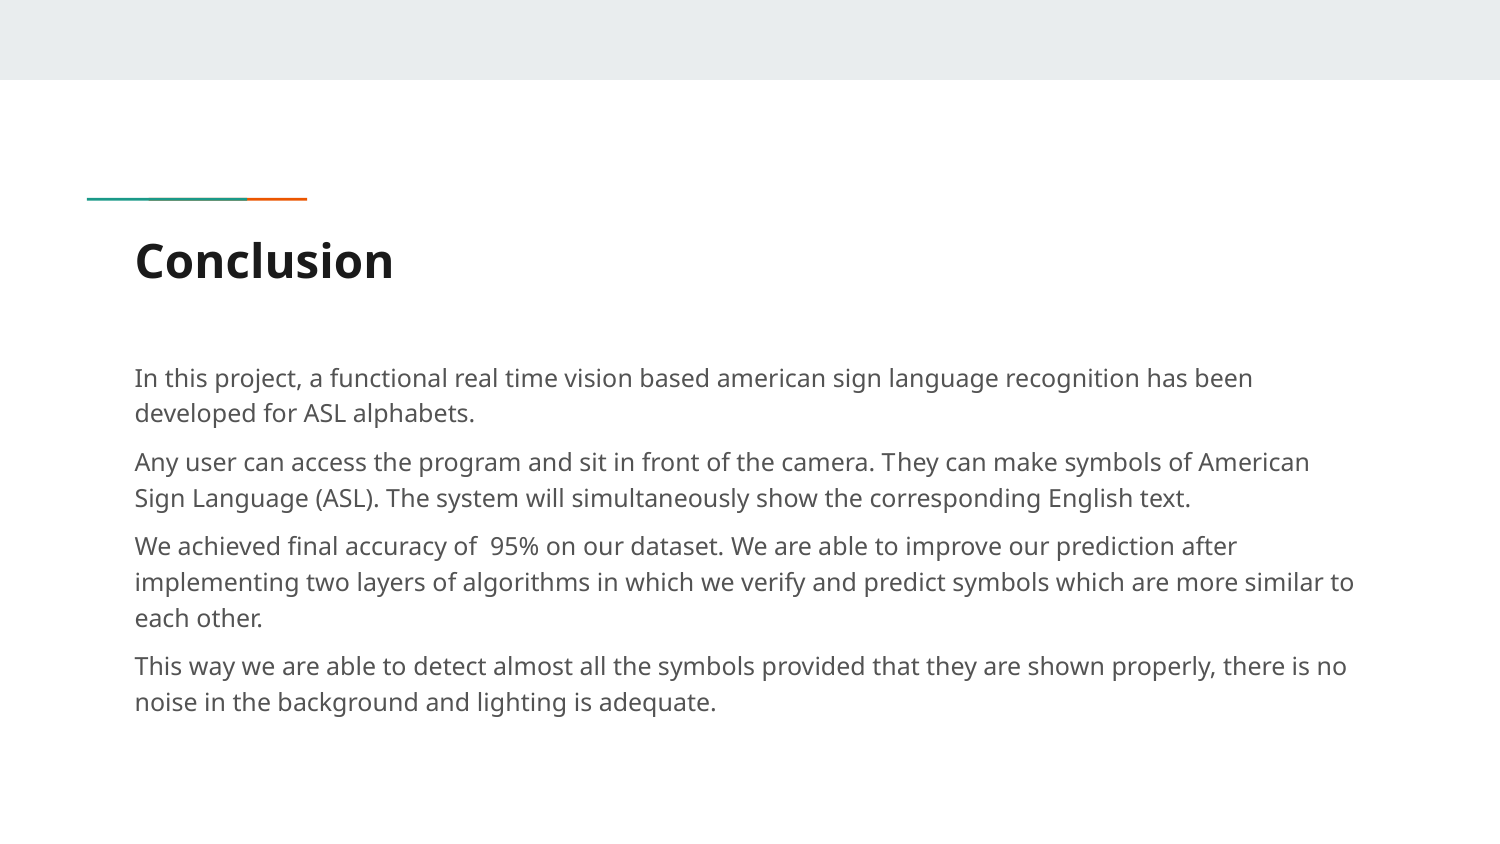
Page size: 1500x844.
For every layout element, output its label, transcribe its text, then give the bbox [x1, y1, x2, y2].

list In this project, a functional real time vision based american sign language recognition has been developed for ASL alphabets. Any user can access the program and sit in front of the camera. They can make symbols of American Sign Language (ASL). The system will simultaneously show the corresponding English text. We achieved final accuracy of 95% on our dataset. We are able to improve our prediction after implementing two layers of algorithms in which we verify and predict symbols which are more similar to each other. This way we are able to detect almost all the symbols provided that they are shown properly, there is no noise in the background and lighting is adequate. [119, 341, 1381, 712]
title Conclusion [119, 216, 1381, 305]
